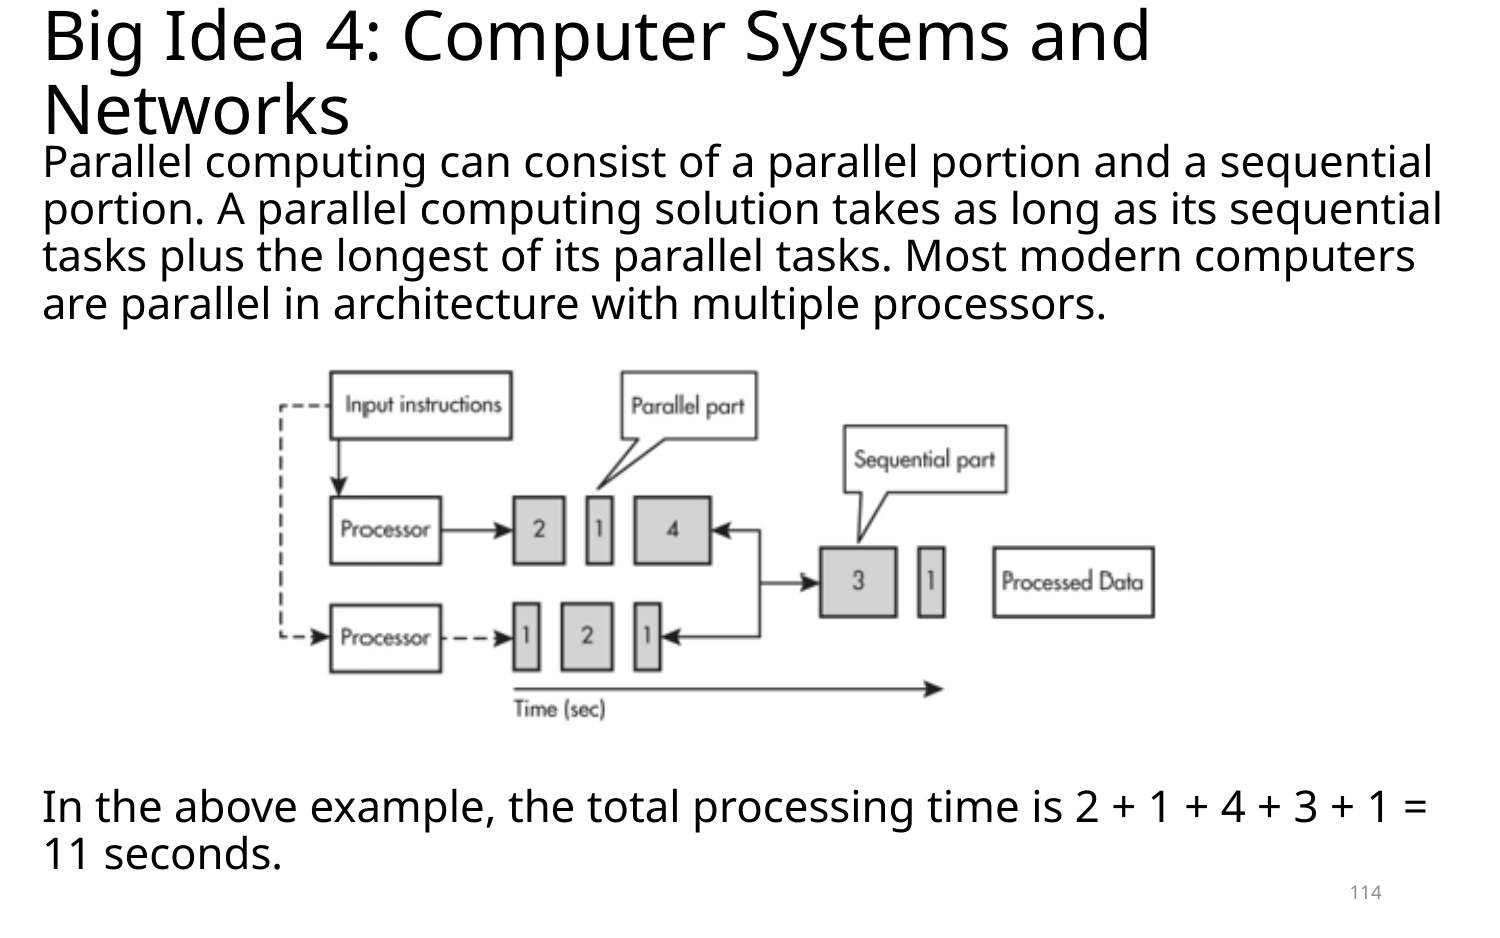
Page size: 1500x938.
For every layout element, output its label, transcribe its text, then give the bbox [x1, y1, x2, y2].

picture [211, 331, 1289, 755]
title Big Idea 4: Computer Systems and Networks [26, 18, 1321, 132]
list ﻿Parallel computing can consist of a parallel portion and a sequential portion. A parallel computing solution takes as long as its sequential tasks plus the longest of its parallel tasks. Most modern computers are parallel in architecture with multiple processors. ﻿In the above example, the total processing time is 2 + 1 + 4 + 3 + 1 = 11 seconds. [26, 132, 1473, 919]
slide_number 114 [1059, 868, 1397, 919]
